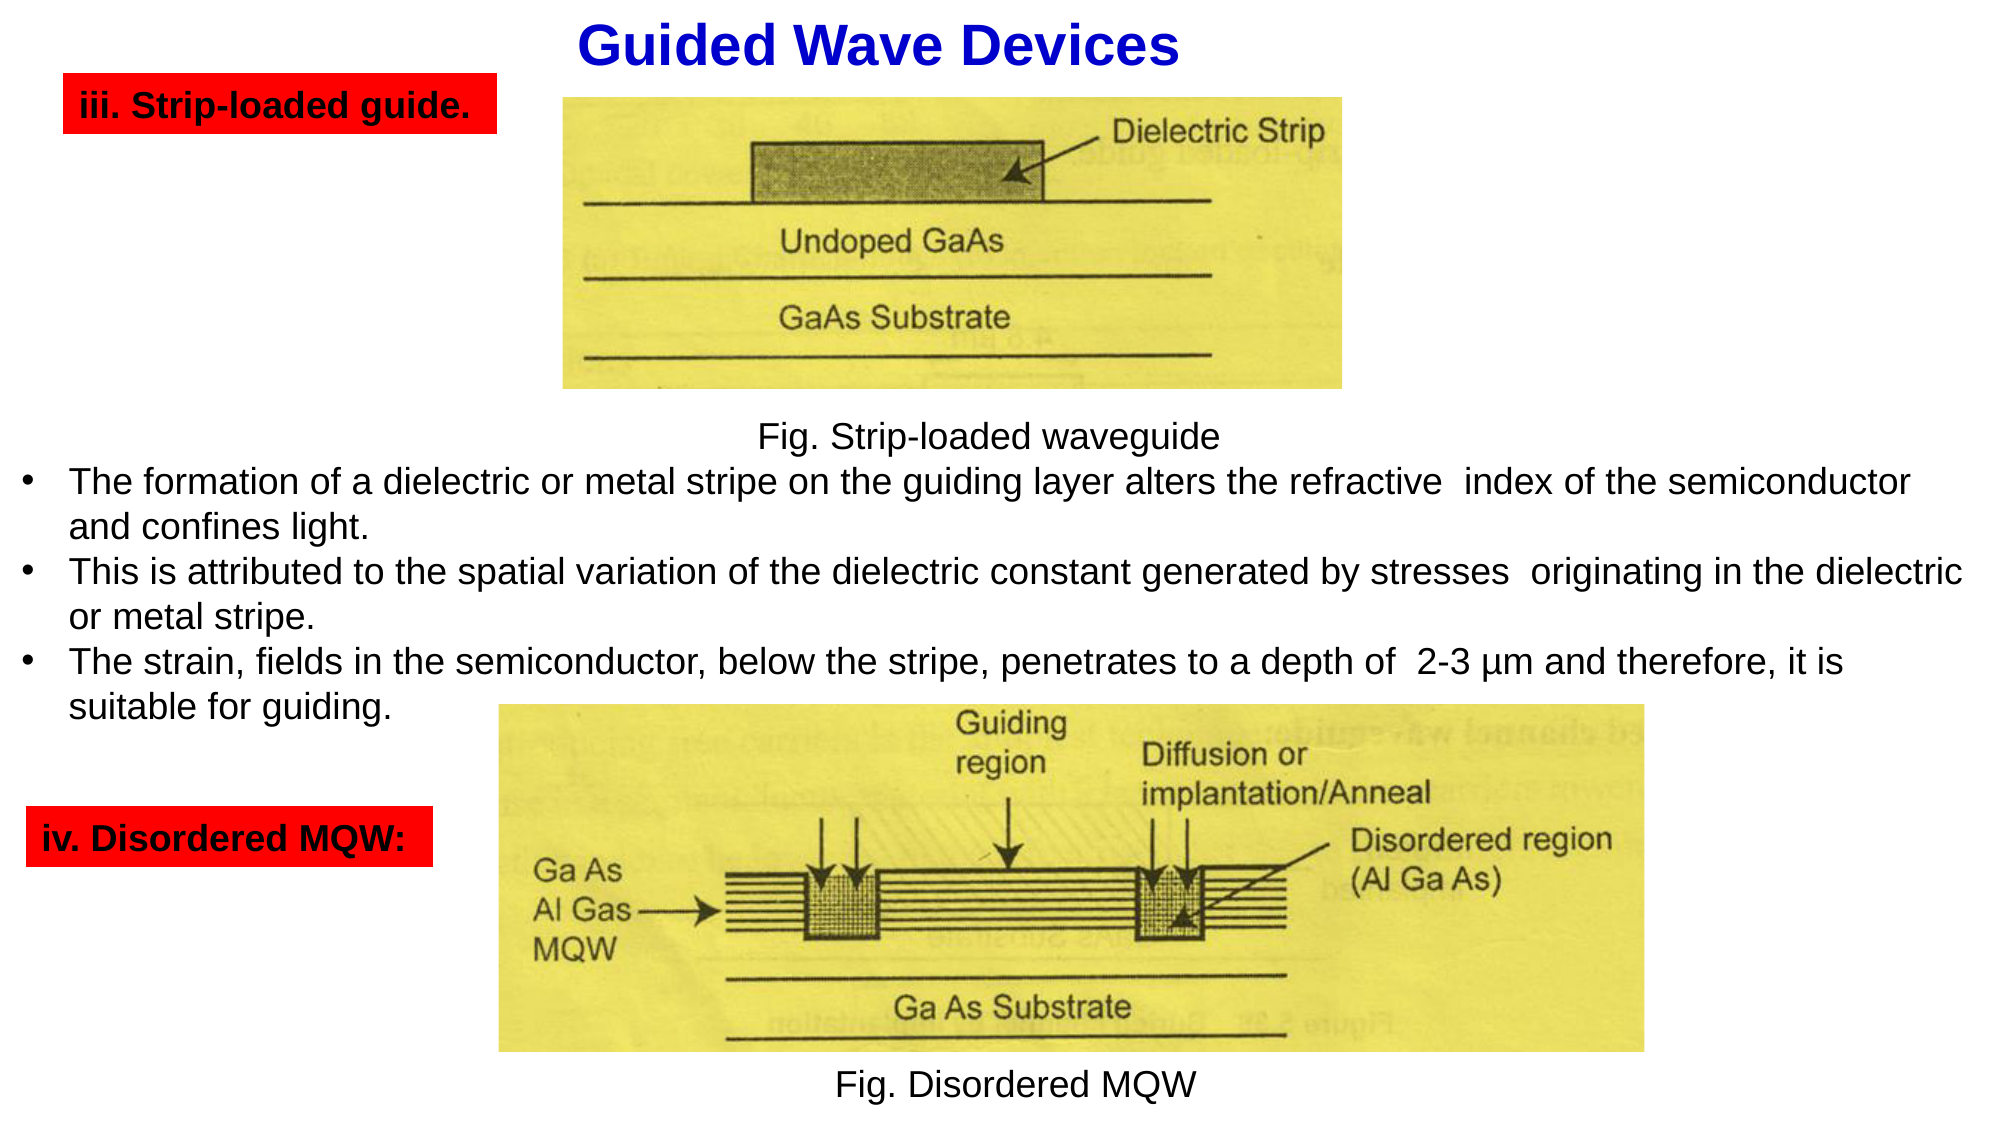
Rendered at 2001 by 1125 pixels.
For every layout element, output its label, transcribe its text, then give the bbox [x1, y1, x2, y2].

text_box Guided Wave Devices [562, 0, 1427, 85]
text_box iv. Disordered MQW: [26, 806, 433, 867]
text_box The formation of a dielectric or metal stripe on the guiding layer alters the refractive index of the semiconductor and confines light. This is attributed to the spatial variation of the dielectric constant generated by stresses originating in the dielectric or metal stripe. The strain, fields in the semiconductor, below the stripe, penetrates to a depth of 2-3 µm and therefore, it is suitable for guiding. [6, 449, 1983, 734]
picture [562, 97, 1343, 389]
text_box Fig. Disordered MQW [820, 1061, 1223, 1113]
text_box iii. Strip-loaded guide. [63, 73, 497, 134]
text_box Fig. Strip-loaded waveguide [742, 404, 1247, 449]
picture [498, 704, 1645, 1053]
